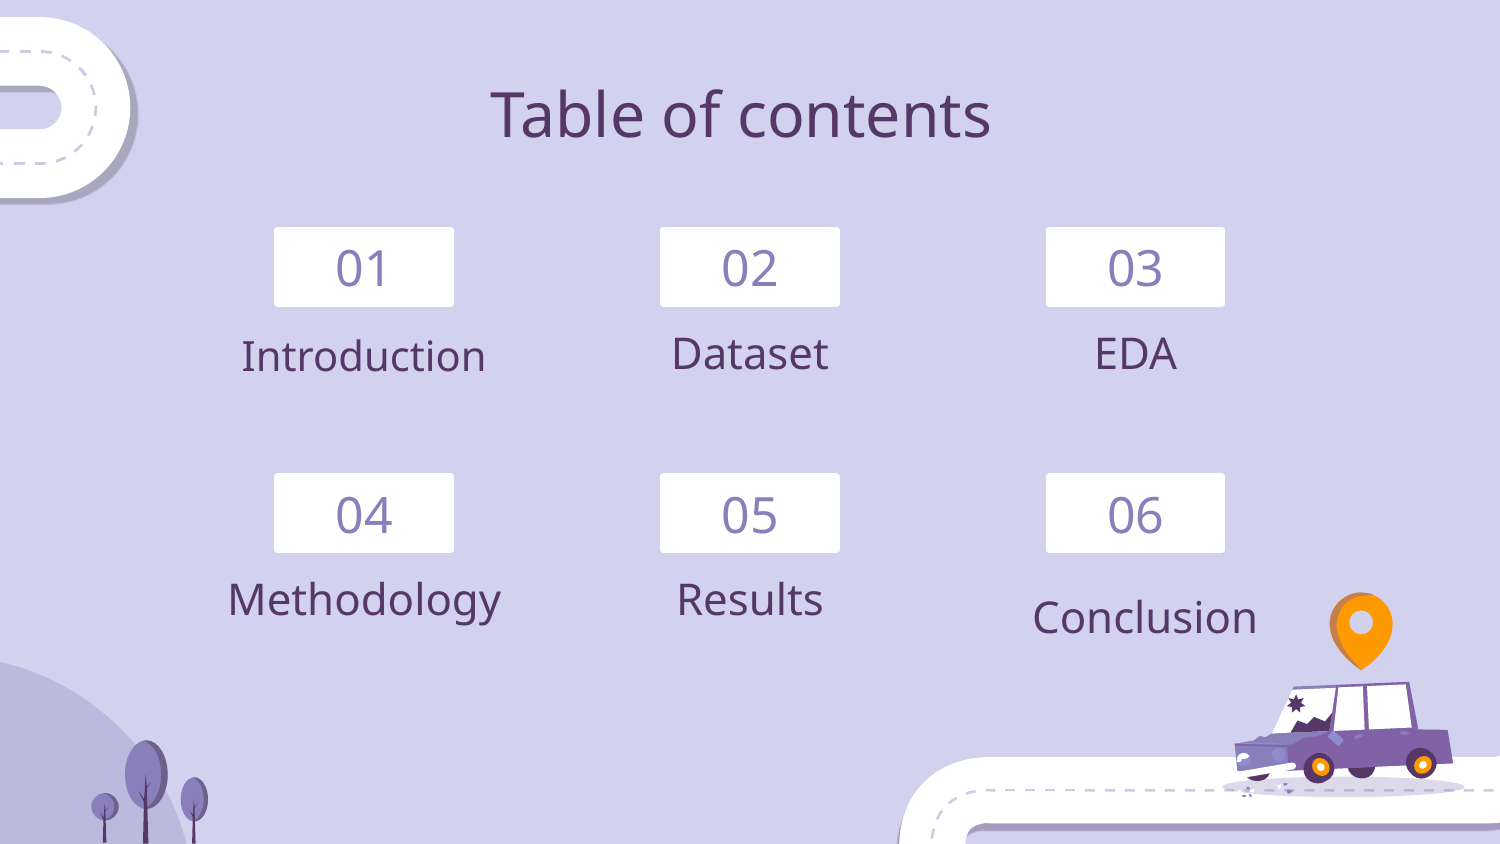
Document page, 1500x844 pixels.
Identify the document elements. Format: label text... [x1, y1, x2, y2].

title 02 [660, 227, 840, 307]
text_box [1221, 592, 1465, 798]
subtitle Dataset [606, 328, 894, 394]
title 04 [274, 473, 454, 553]
title 06 [1046, 473, 1225, 553]
title 03 [1046, 227, 1225, 307]
title 01 [274, 227, 454, 307]
subtitle Methodology [196, 574, 532, 640]
title 05 [660, 473, 840, 553]
title Table of contents [118, 60, 1382, 155]
subtitle EDA [992, 328, 1280, 394]
subtitle Conclusion [968, 592, 1219, 658]
subtitle Introduction [202, 330, 526, 395]
subtitle Results [606, 574, 894, 640]
